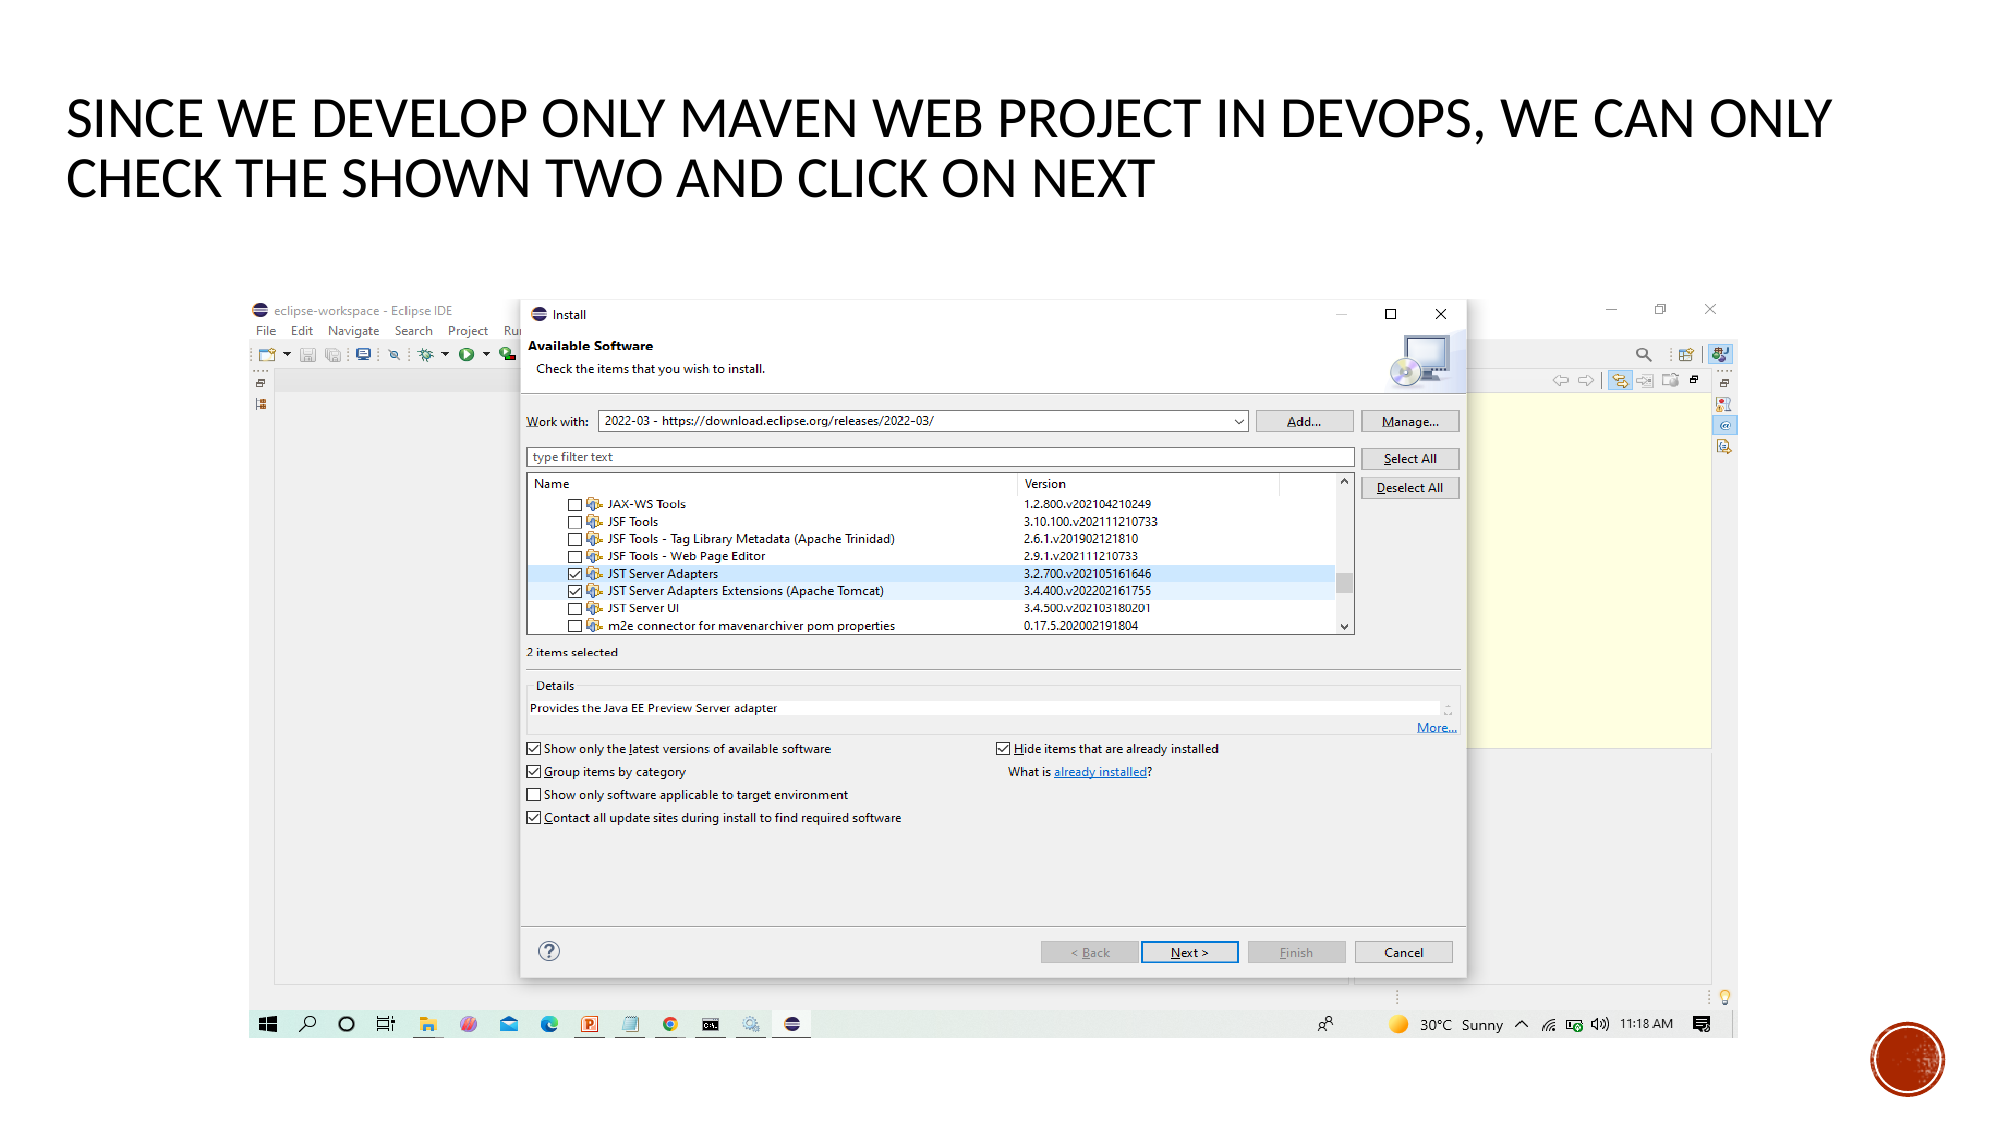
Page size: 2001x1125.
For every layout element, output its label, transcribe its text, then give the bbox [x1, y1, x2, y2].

picture [1870, 1021, 1946, 1097]
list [249, 299, 1738, 1038]
title SINCE WE DEVELOP ONLY MAVEN WEB PROJECT IN DEVOPS, WE CAN ONLY CHECK THE SHOWN TWO AND CLICK ON NEXT [50, 47, 1971, 217]
